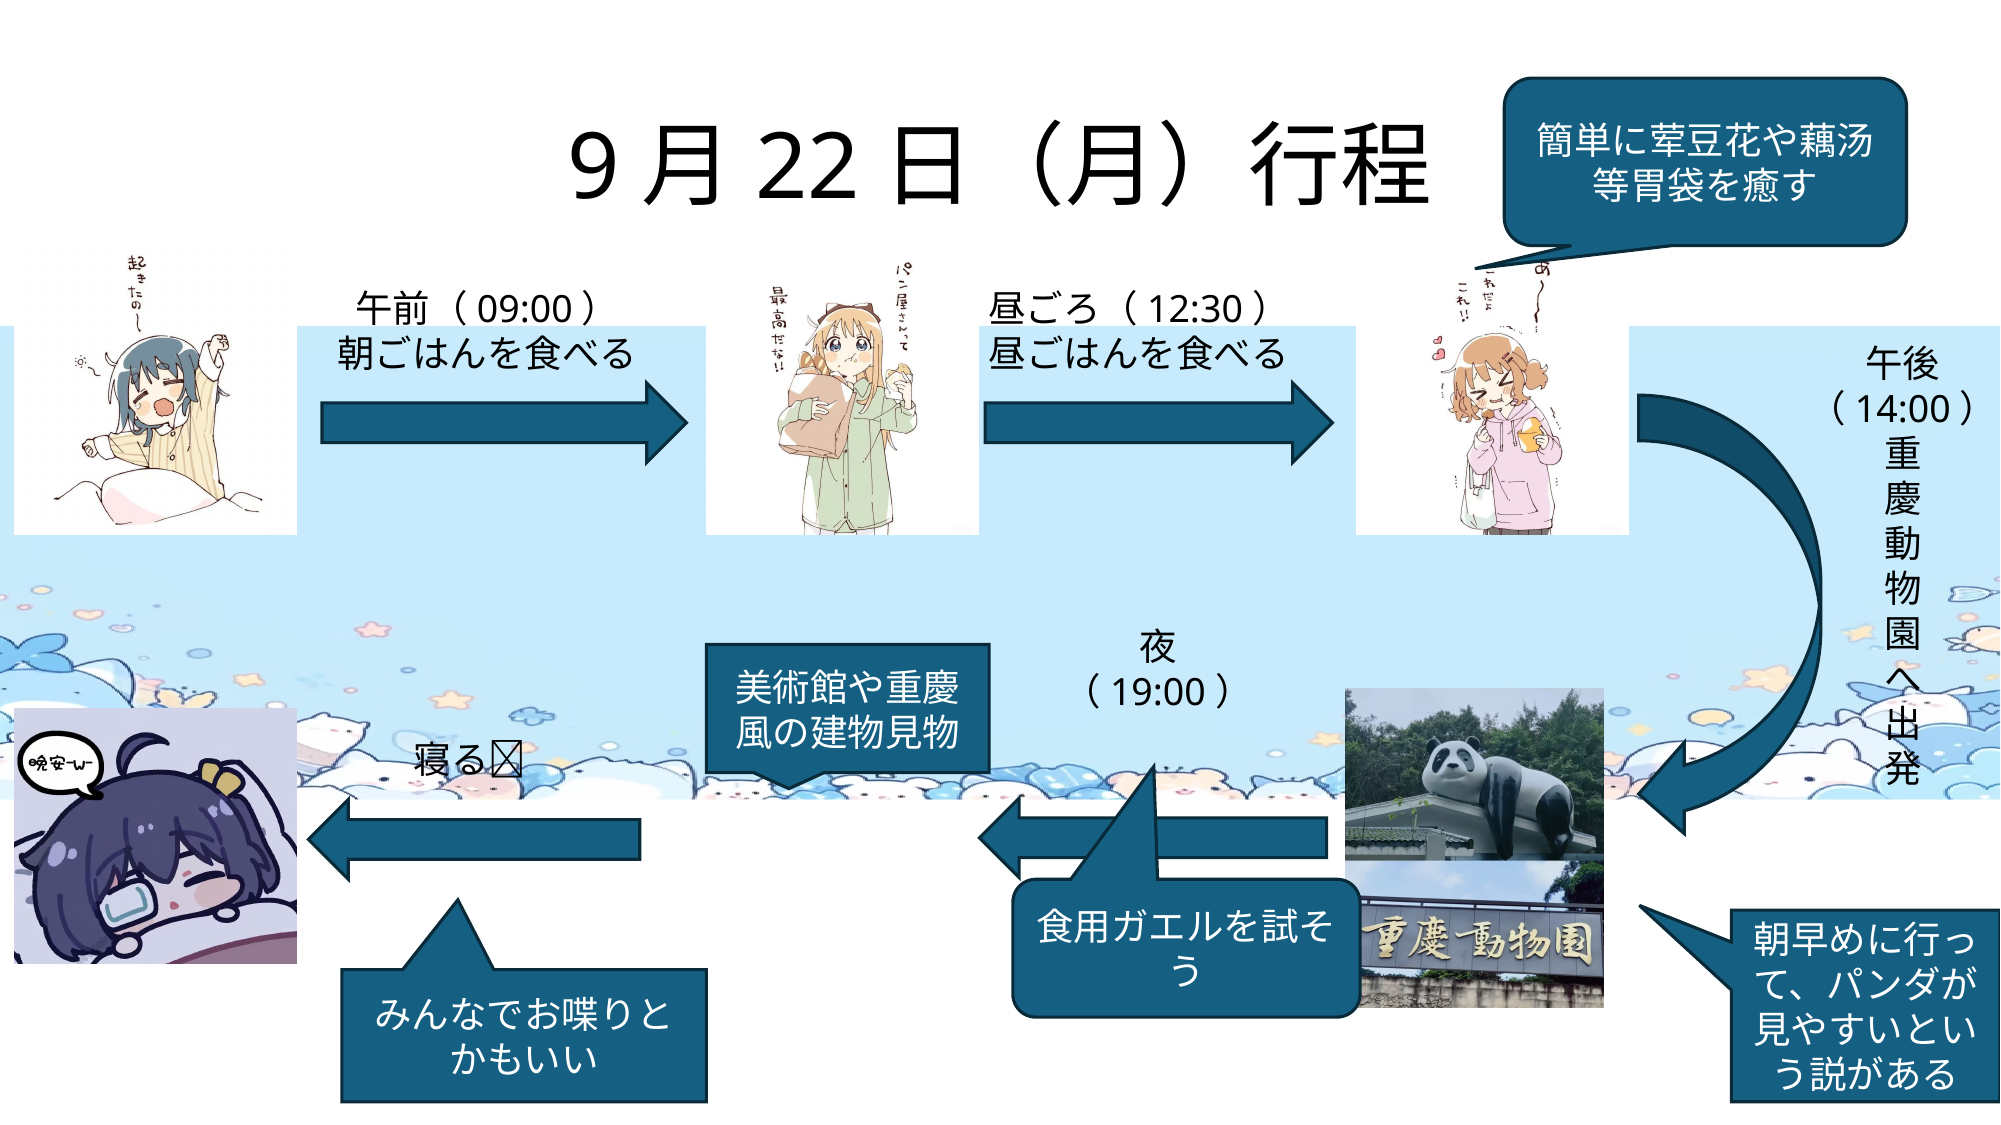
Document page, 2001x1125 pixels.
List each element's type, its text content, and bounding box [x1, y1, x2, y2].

text_box 食用ガエルを試そう [1011, 761, 1357, 1019]
text_box みんなでお喋りとかもいい [340, 897, 708, 1104]
text_box [671, 405, 689, 441]
text_box [995, 856, 1085, 882]
text_box [1636, 680, 1793, 837]
text_box [1159, 856, 1329, 860]
text_box 美術館や重慶風の建物見物 [704, 642, 991, 791]
text_box 午前（09:00） 朝ごはんを食べる [304, 277, 671, 472]
text_box 簡単に荤豆花や藕汤等胃袋を癒す [1502, 76, 1909, 253]
text_box [306, 795, 642, 883]
text_box [977, 831, 984, 845]
text_box [1637, 393, 1793, 532]
text_box 寝る💤 [398, 728, 560, 789]
text_box 午後 （14:00） 重 慶 動 物 園 へ 出 発 [1793, 333, 2000, 843]
text_box 朝早めに行って、パンダが見やすいという説がある [1638, 903, 2000, 1104]
text_box 夜 （19:00） [984, 615, 1332, 856]
text_box 昼ごろ（12:30） 昼ごはんを食べる [979, 277, 1313, 382]
text_box [983, 382, 1335, 467]
picture [0, 0, 2001, 1125]
title 9月22日（月）行程 [137, 59, 1863, 278]
